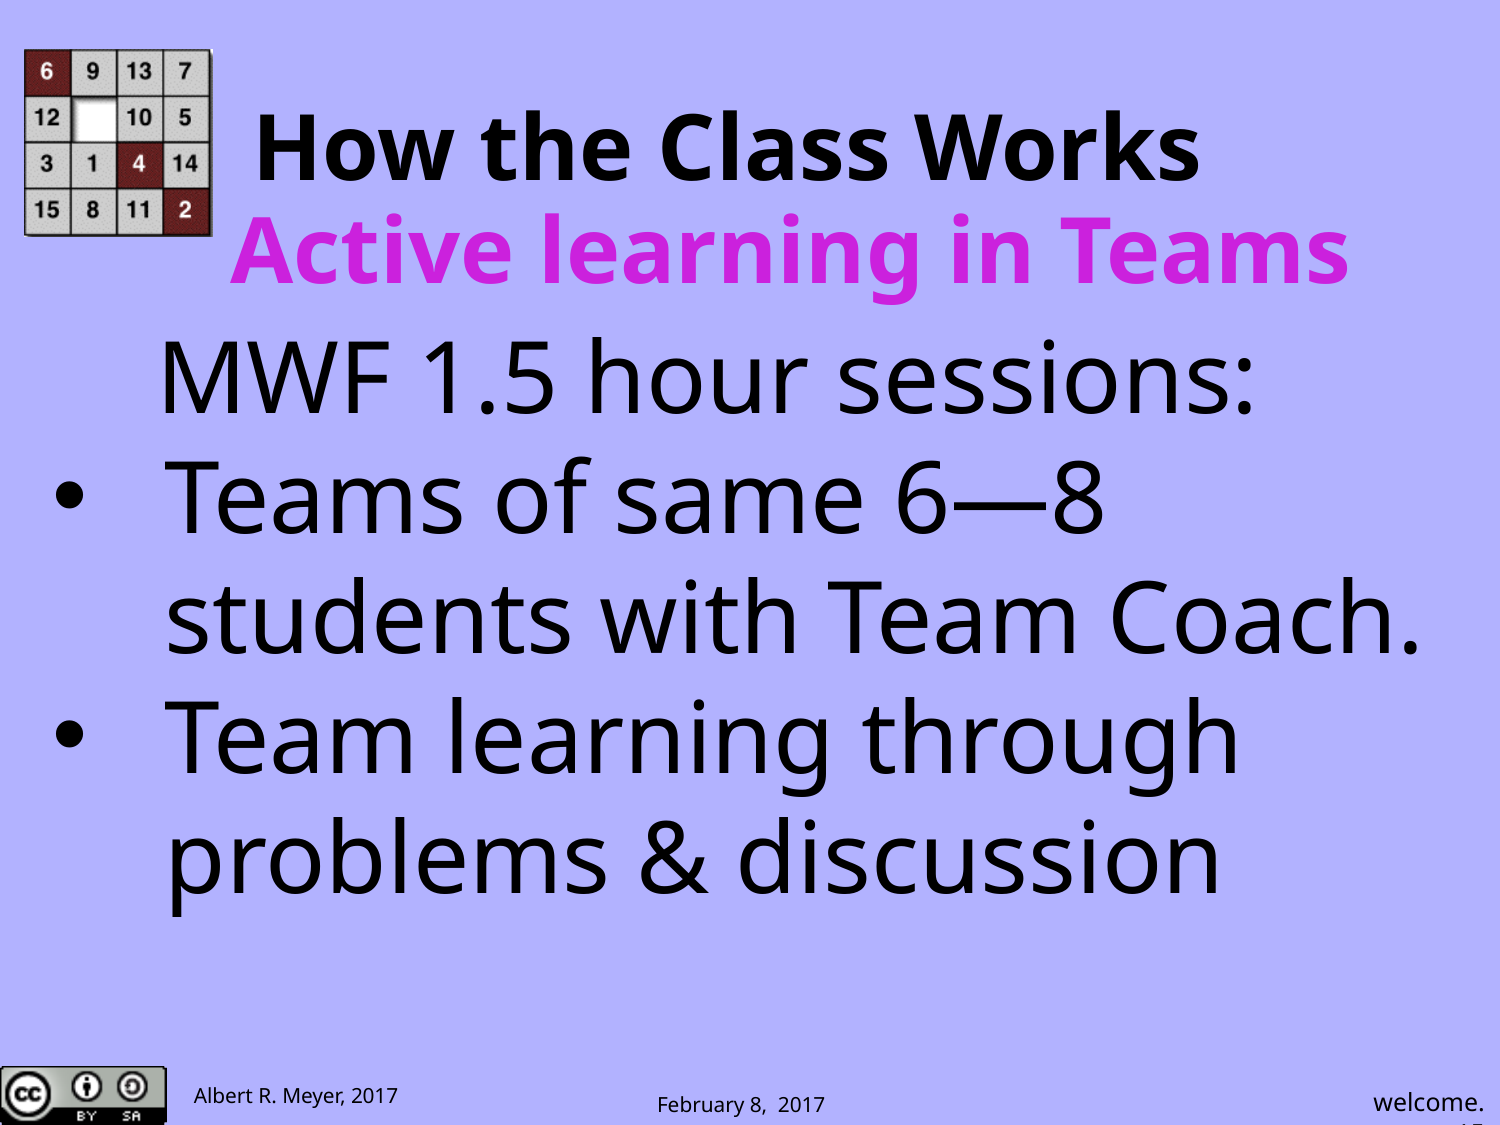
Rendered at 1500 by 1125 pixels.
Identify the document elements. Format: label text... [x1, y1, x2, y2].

picture [0, 1066, 167, 1125]
picture [24, 49, 213, 237]
slide_number welcome.15 [1285, 1074, 1500, 1125]
title Active learning in Teams [214, 153, 1436, 306]
text_box How the Class Works [237, 50, 1475, 238]
text_box MWF 1.5 hour sessions: Teams of same 6—8 students with Team Coach. Team learning through problems & discussion [37, 306, 1455, 921]
